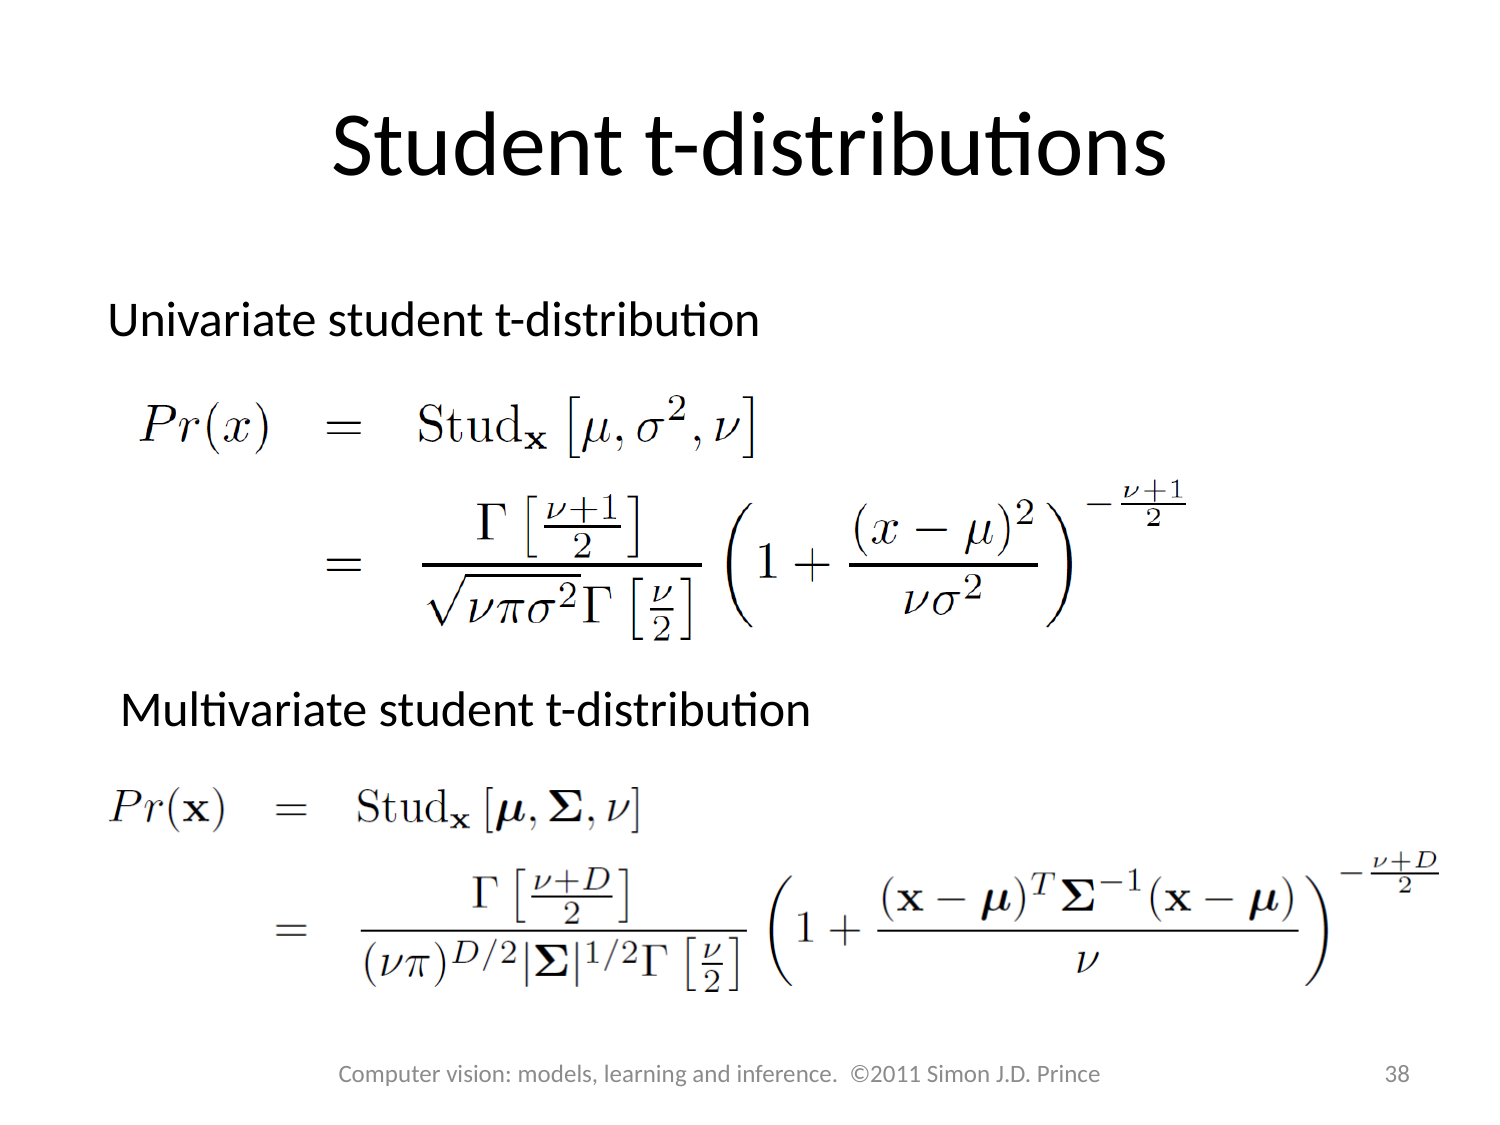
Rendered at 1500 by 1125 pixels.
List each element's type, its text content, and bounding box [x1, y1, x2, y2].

picture [135, 385, 1201, 646]
text_box Multivariate student t-distribution [104, 668, 827, 744]
title Student t-distributions [75, 45, 1425, 233]
picture [100, 774, 1444, 998]
text_box Univariate student t-distribution [92, 278, 776, 354]
text_box Computer vision: models, learning and inference. ©2011 Simon J.D. Prince [301, 1042, 1140, 1103]
text_box 38 [1140, 1042, 1425, 1103]
